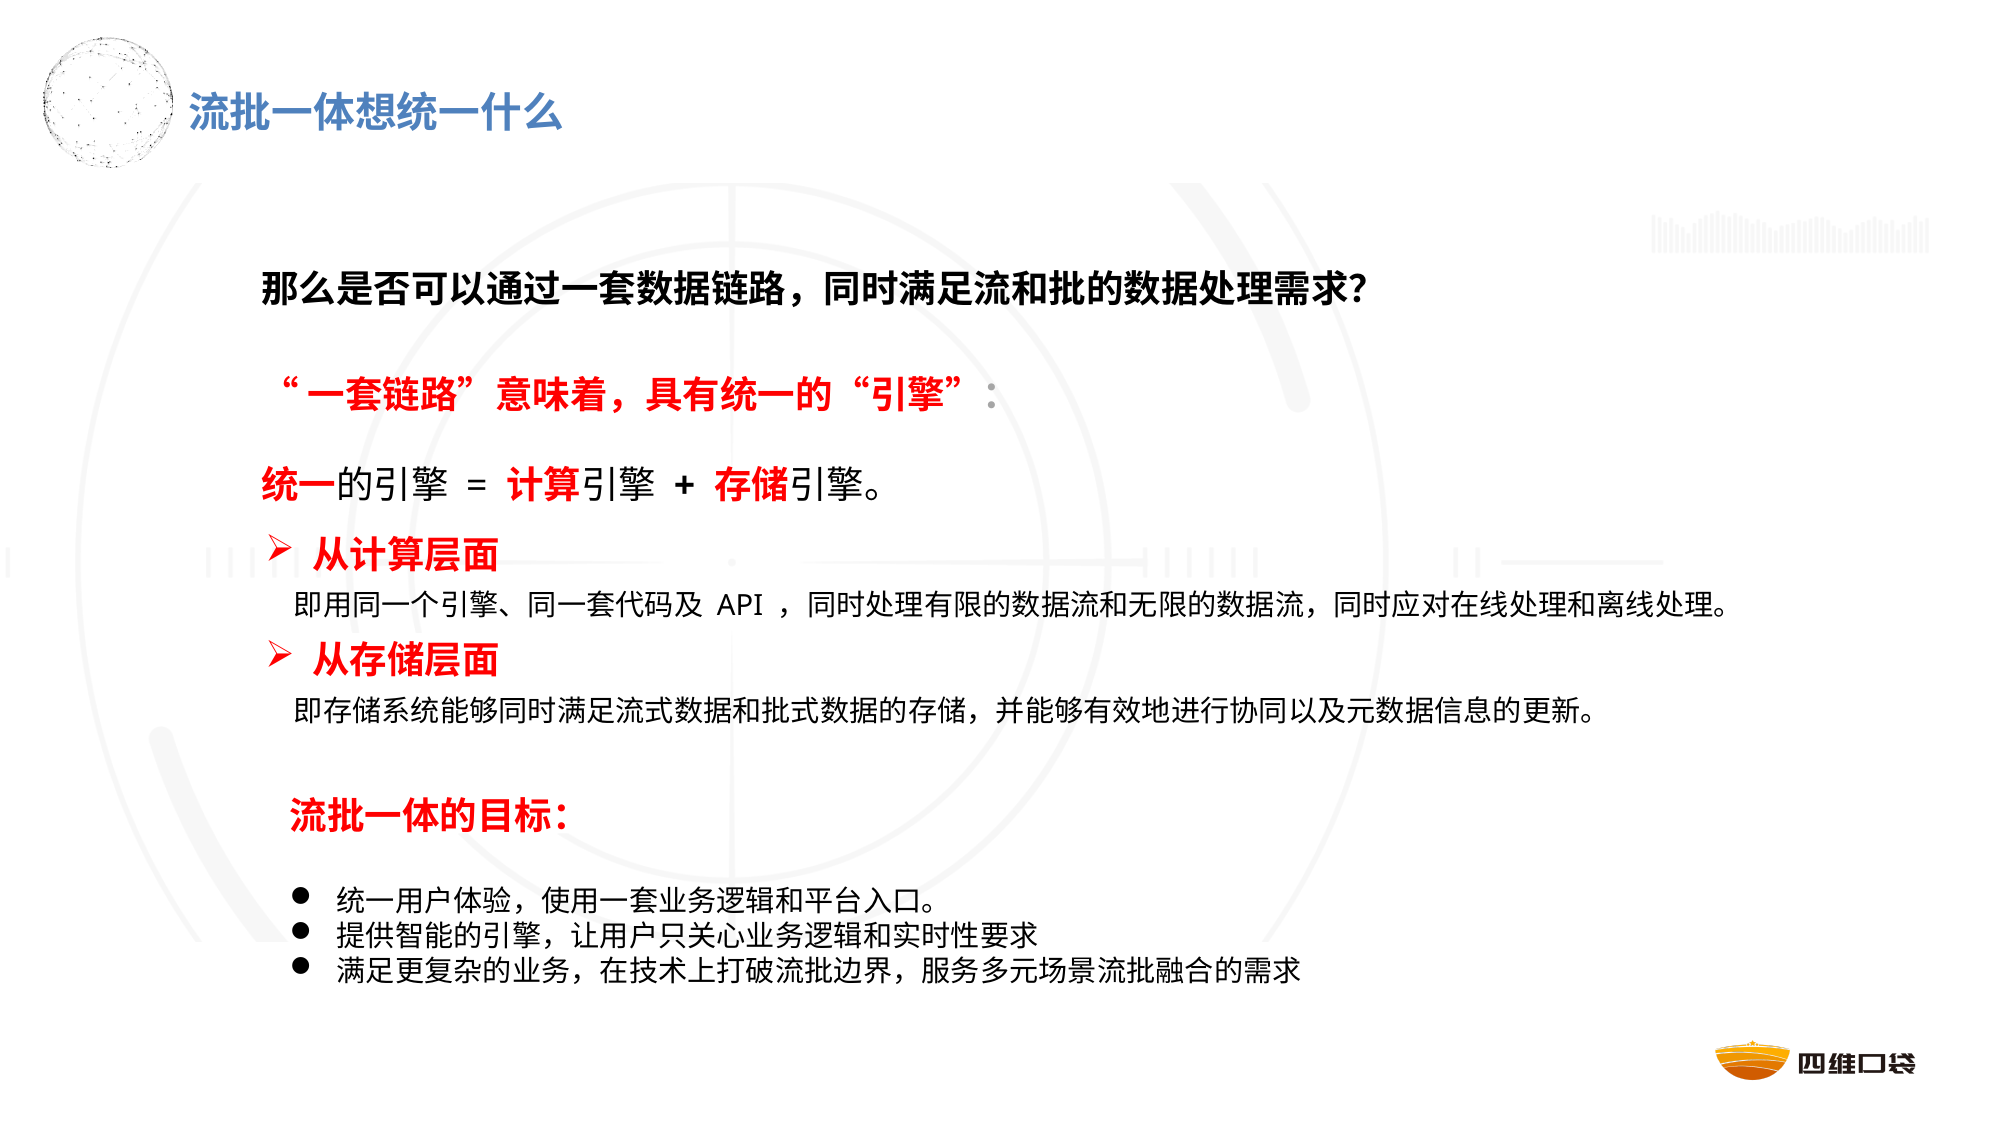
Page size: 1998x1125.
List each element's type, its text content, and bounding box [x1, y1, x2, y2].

text_box 从计算层面 即用同一个引擎、同一套代码及 API ，同时处理有限的数据流和无限的数据流，同时应对在线处理和离线处理。 [250, 523, 1748, 619]
text_box 流批一体的目标： 统一用户体验，使用一套业务逻辑和平台入口。 提供智能的引擎，让用户只关心业务逻辑和实时性要求 满足更复杂的业务，在技术上打破流批边界，服务多元场景流批融合的需求 [282, 784, 1649, 995]
picture [42, 37, 174, 169]
text_box 从存储层面 即存储系统能够同时满足流式数据和批式数据的存储，并能够有效地进行协同以及元数据信息的更新。 [250, 629, 1748, 725]
picture [1707, 1034, 1924, 1086]
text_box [253, 256, 1553, 514]
text_box 流批一体想统一什么 [180, 78, 638, 144]
